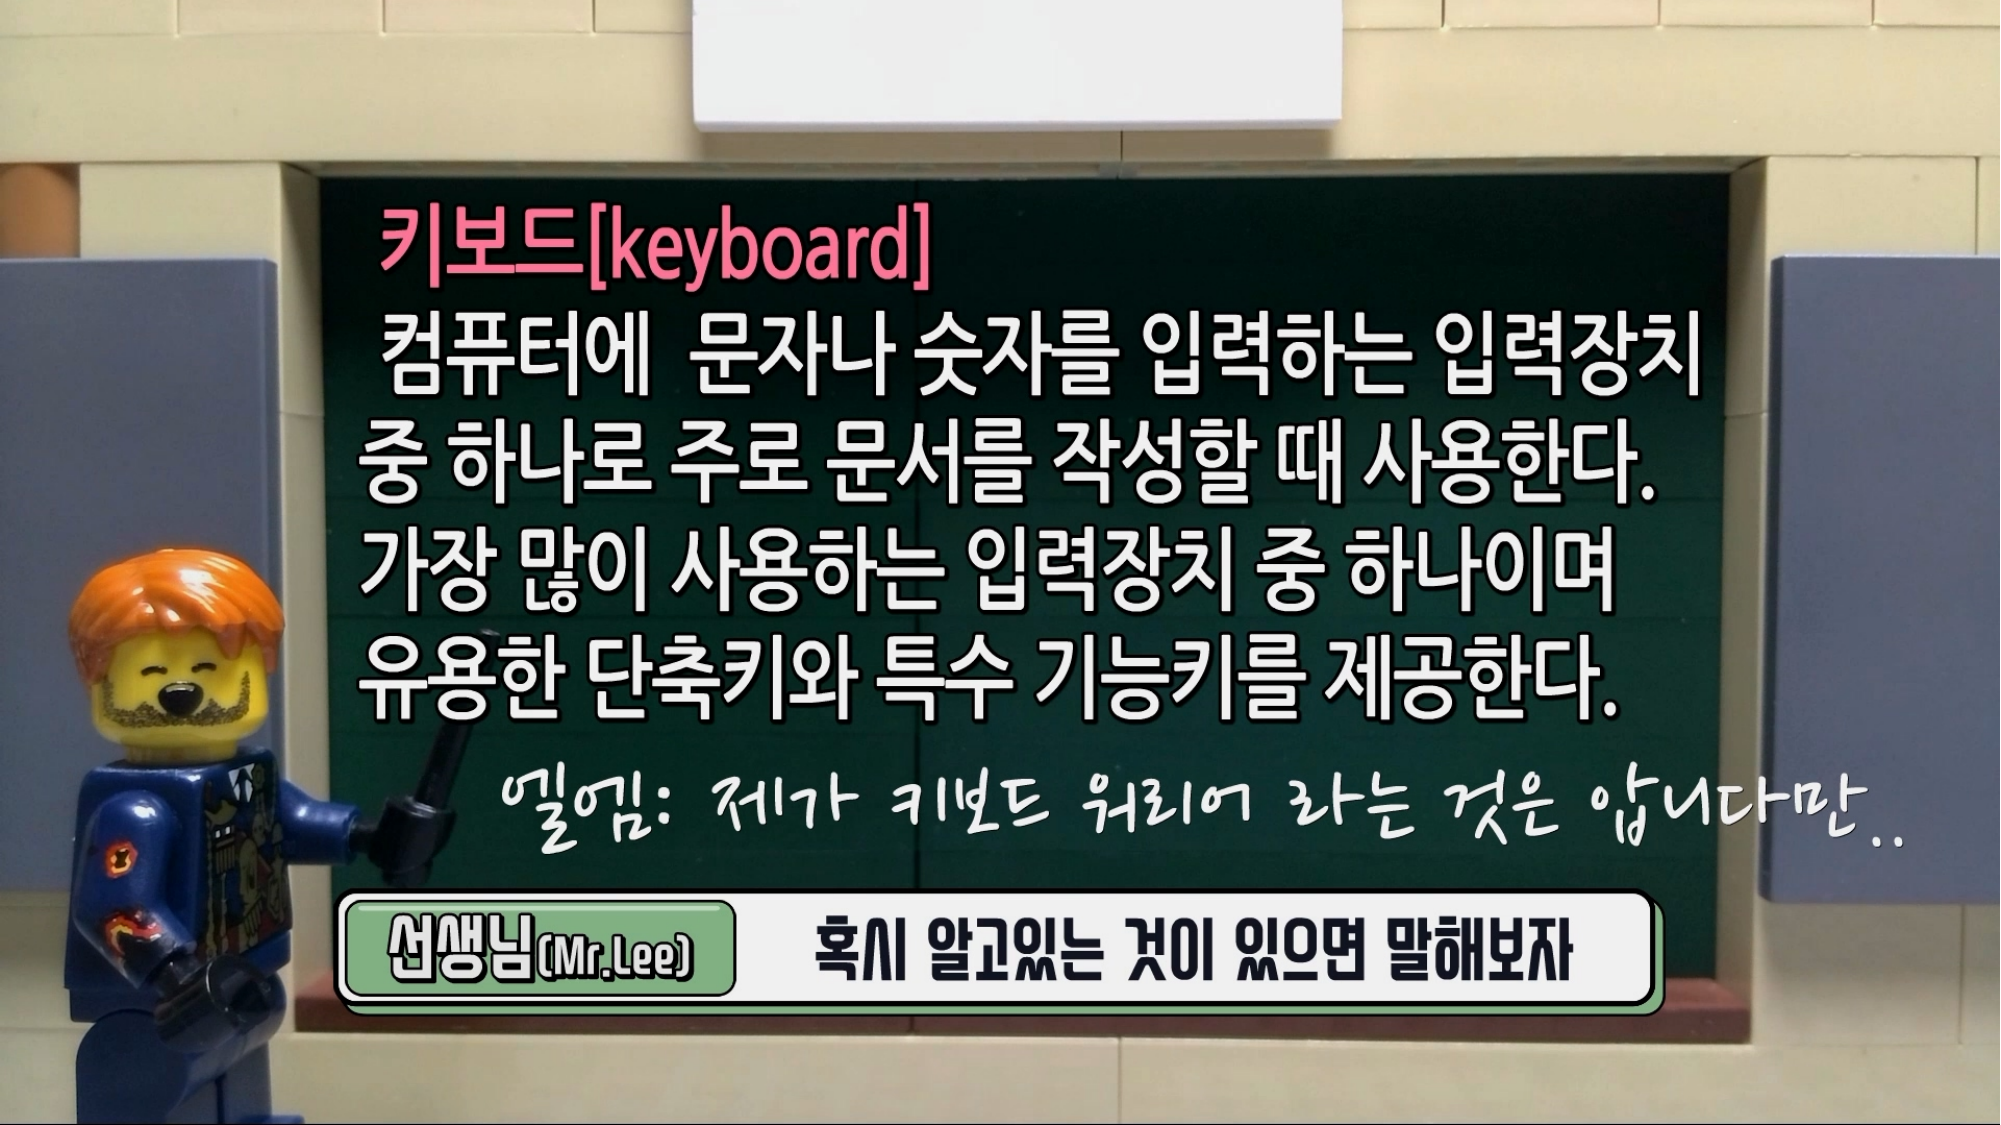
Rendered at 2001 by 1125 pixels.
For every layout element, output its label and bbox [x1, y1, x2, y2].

list [0, 0, 2000, 1125]
